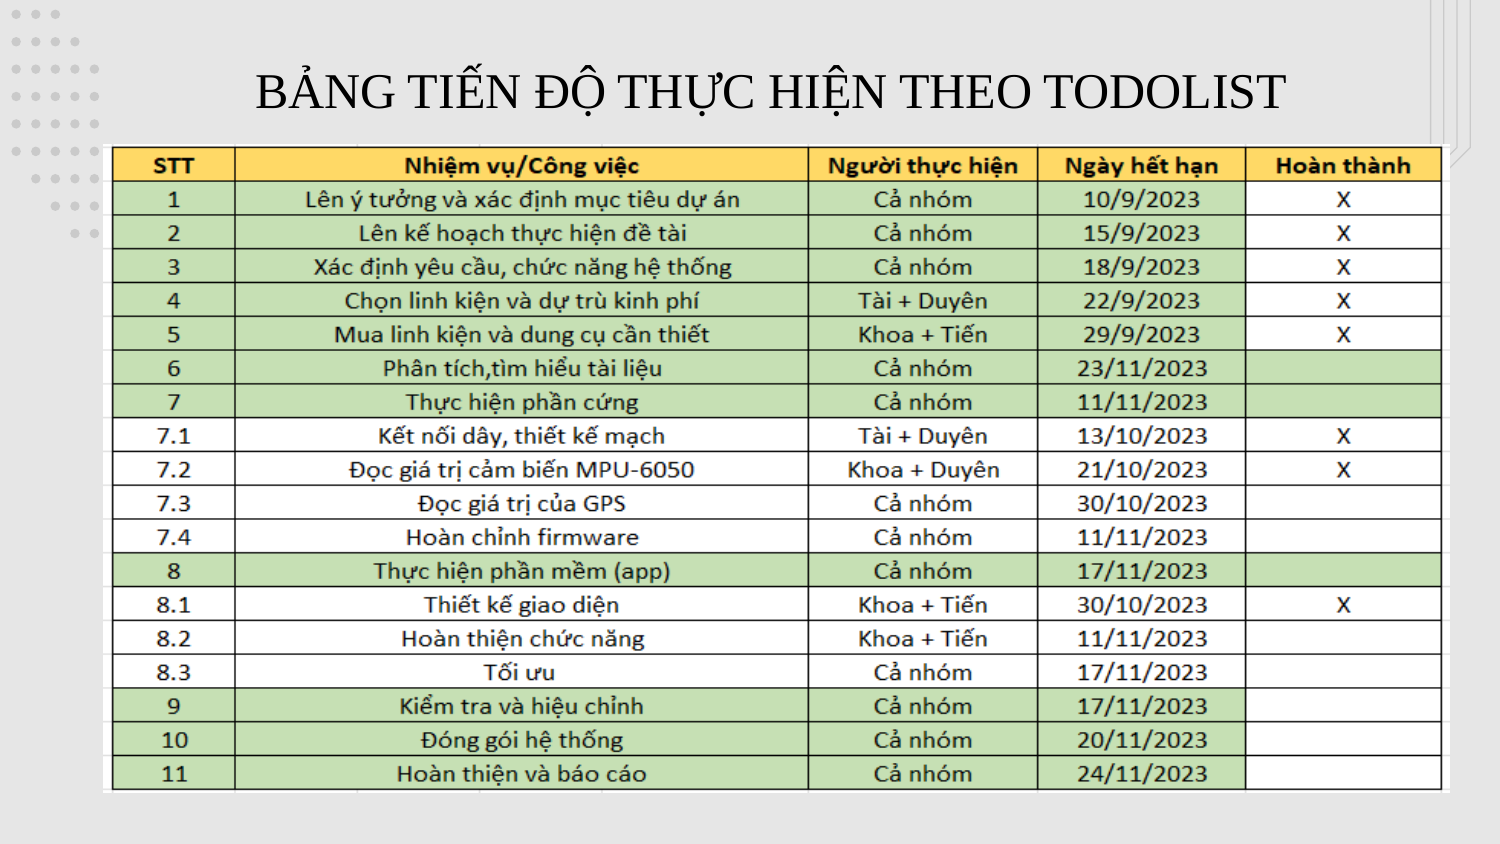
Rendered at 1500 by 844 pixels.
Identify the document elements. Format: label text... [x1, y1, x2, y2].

text_box BẢNG TIẾN ĐỘ THỰC HIỆN THEO TODOLIST [240, 51, 1325, 126]
picture [103, 144, 1450, 793]
